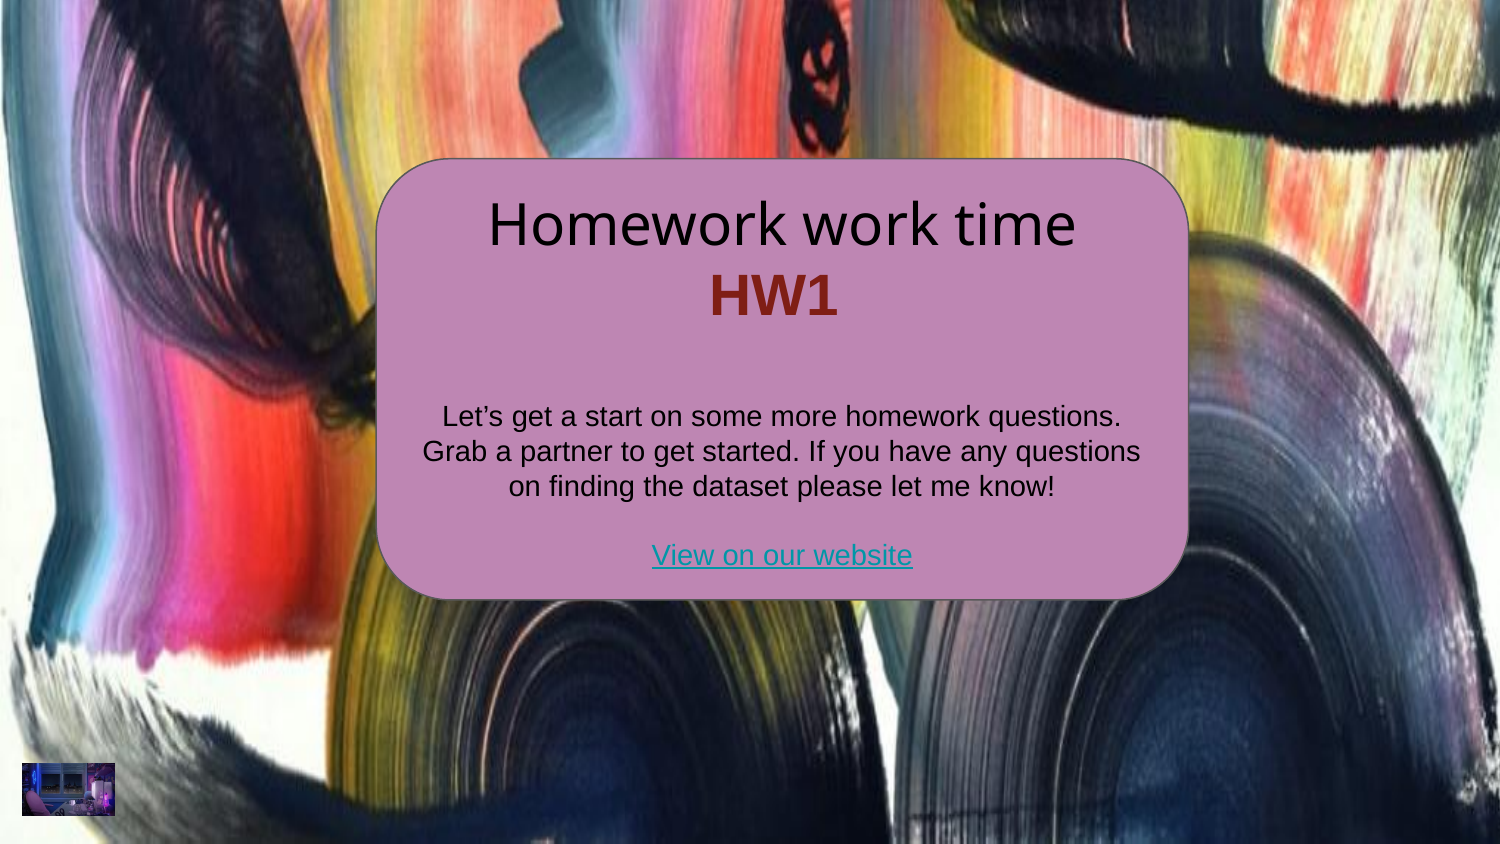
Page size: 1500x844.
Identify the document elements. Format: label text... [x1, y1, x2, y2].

text_box Homework work time HW1 Let’s get a start on some more homework questions. Grab a partner to get started. If you have any questions on finding the dataset please let me know! View on our website [376, 158, 1189, 600]
picture [0, 0, 1500, 844]
